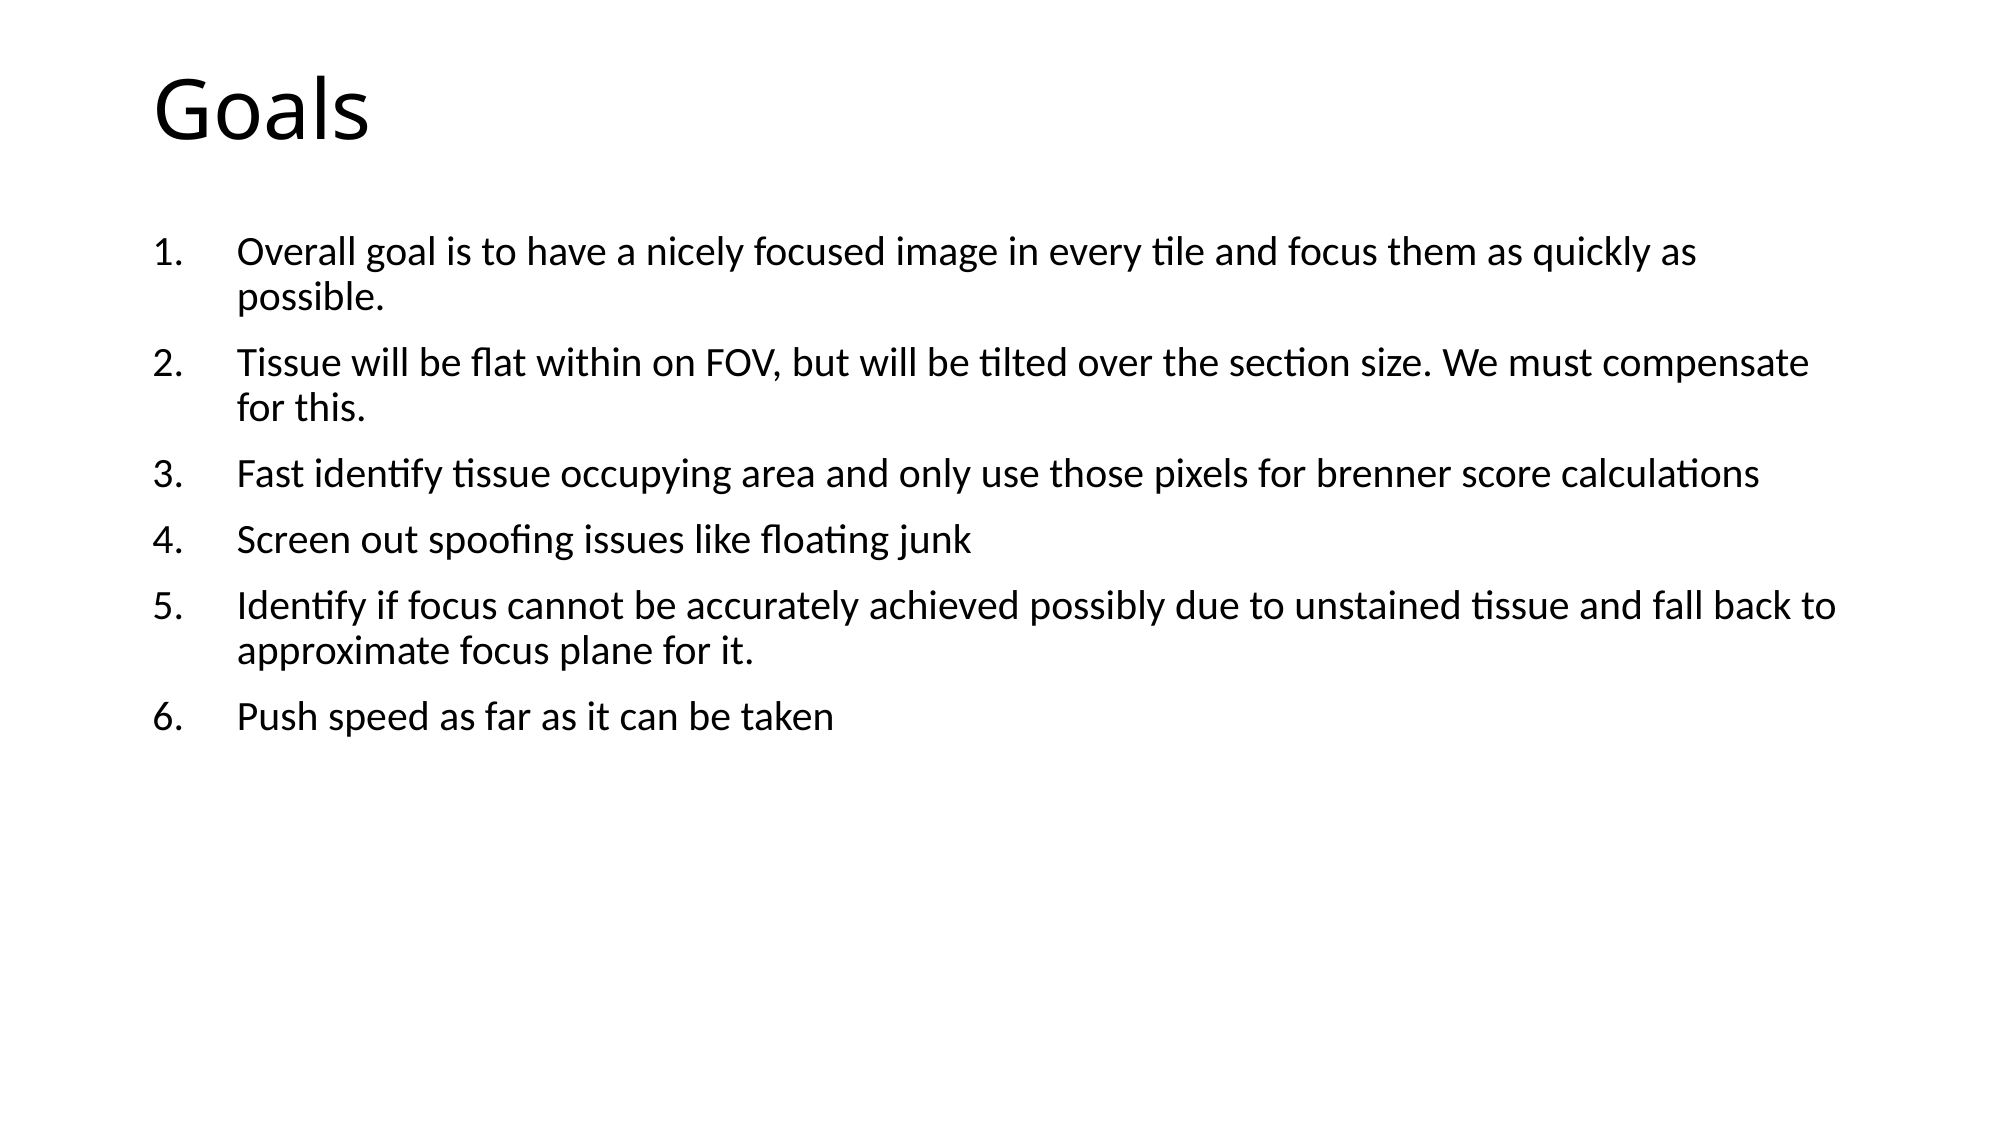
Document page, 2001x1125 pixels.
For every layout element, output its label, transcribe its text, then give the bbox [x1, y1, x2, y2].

title Goals [137, 59, 1863, 166]
list Overall goal is to have a nicely focused image in every tile and focus them as quickly as possible. Tissue will be flat within on FOV, but will be tilted over the section size. We must compensate for this. Fast identify tissue occupying area and only use those pixels for brenner score calculations Screen out spoofing issues like floating junk Identify if focus cannot be accurately achieved possibly due to unstained tissue and fall back to approximate focus plane for it. Push speed as far as it can be taken [137, 222, 1863, 1014]
